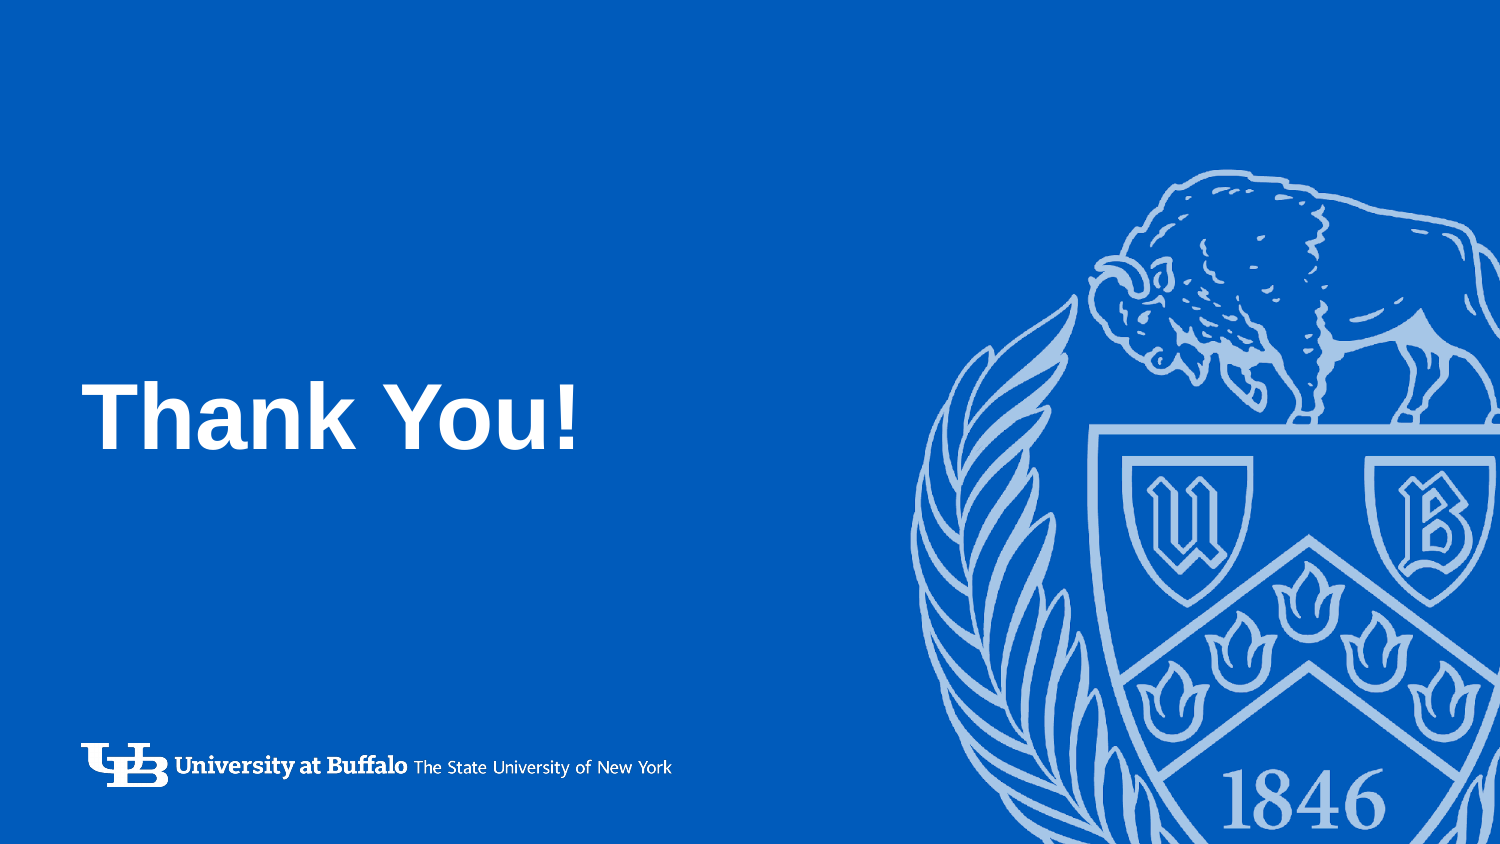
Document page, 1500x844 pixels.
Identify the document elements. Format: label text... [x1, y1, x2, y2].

title Thank You! [81, 183, 898, 477]
picture [0, 0, 1500, 844]
